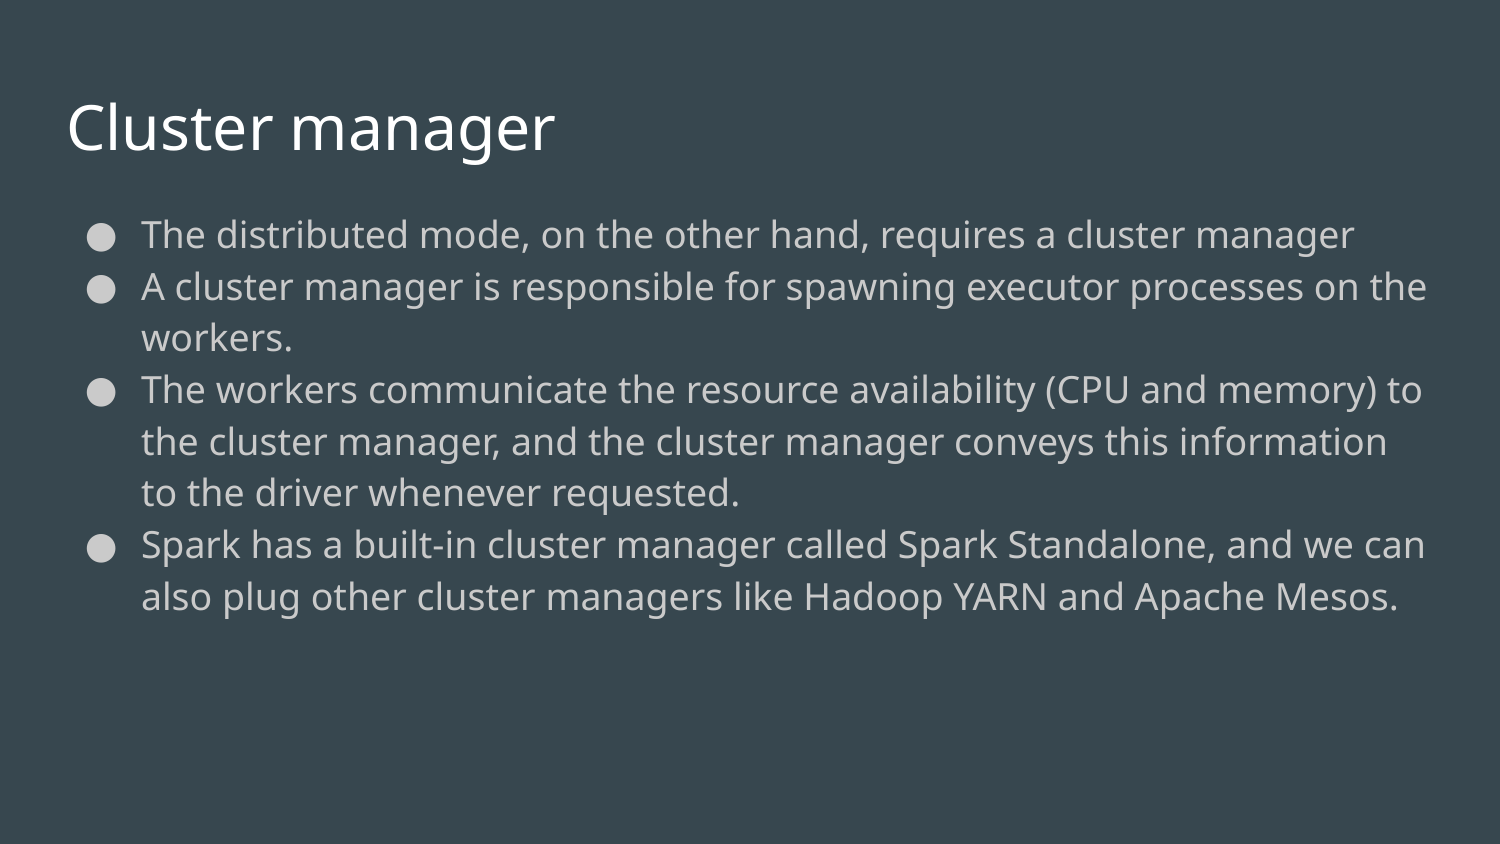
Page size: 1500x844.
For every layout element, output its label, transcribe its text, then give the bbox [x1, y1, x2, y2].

title Cluster manager [51, 72, 1449, 167]
list The distributed mode, on the other hand, requires a cluster manager A cluster manager is responsible for spawning executor processes on the workers. The workers communicate the resource availability (CPU and memory) to the cluster manager, and the cluster manager conveys this information to the driver whenever requested. Spark has a built-in cluster manager called Spark Standalone, and we can also plug other cluster managers like Hadoop YARN and Apache Mesos. [51, 189, 1449, 750]
